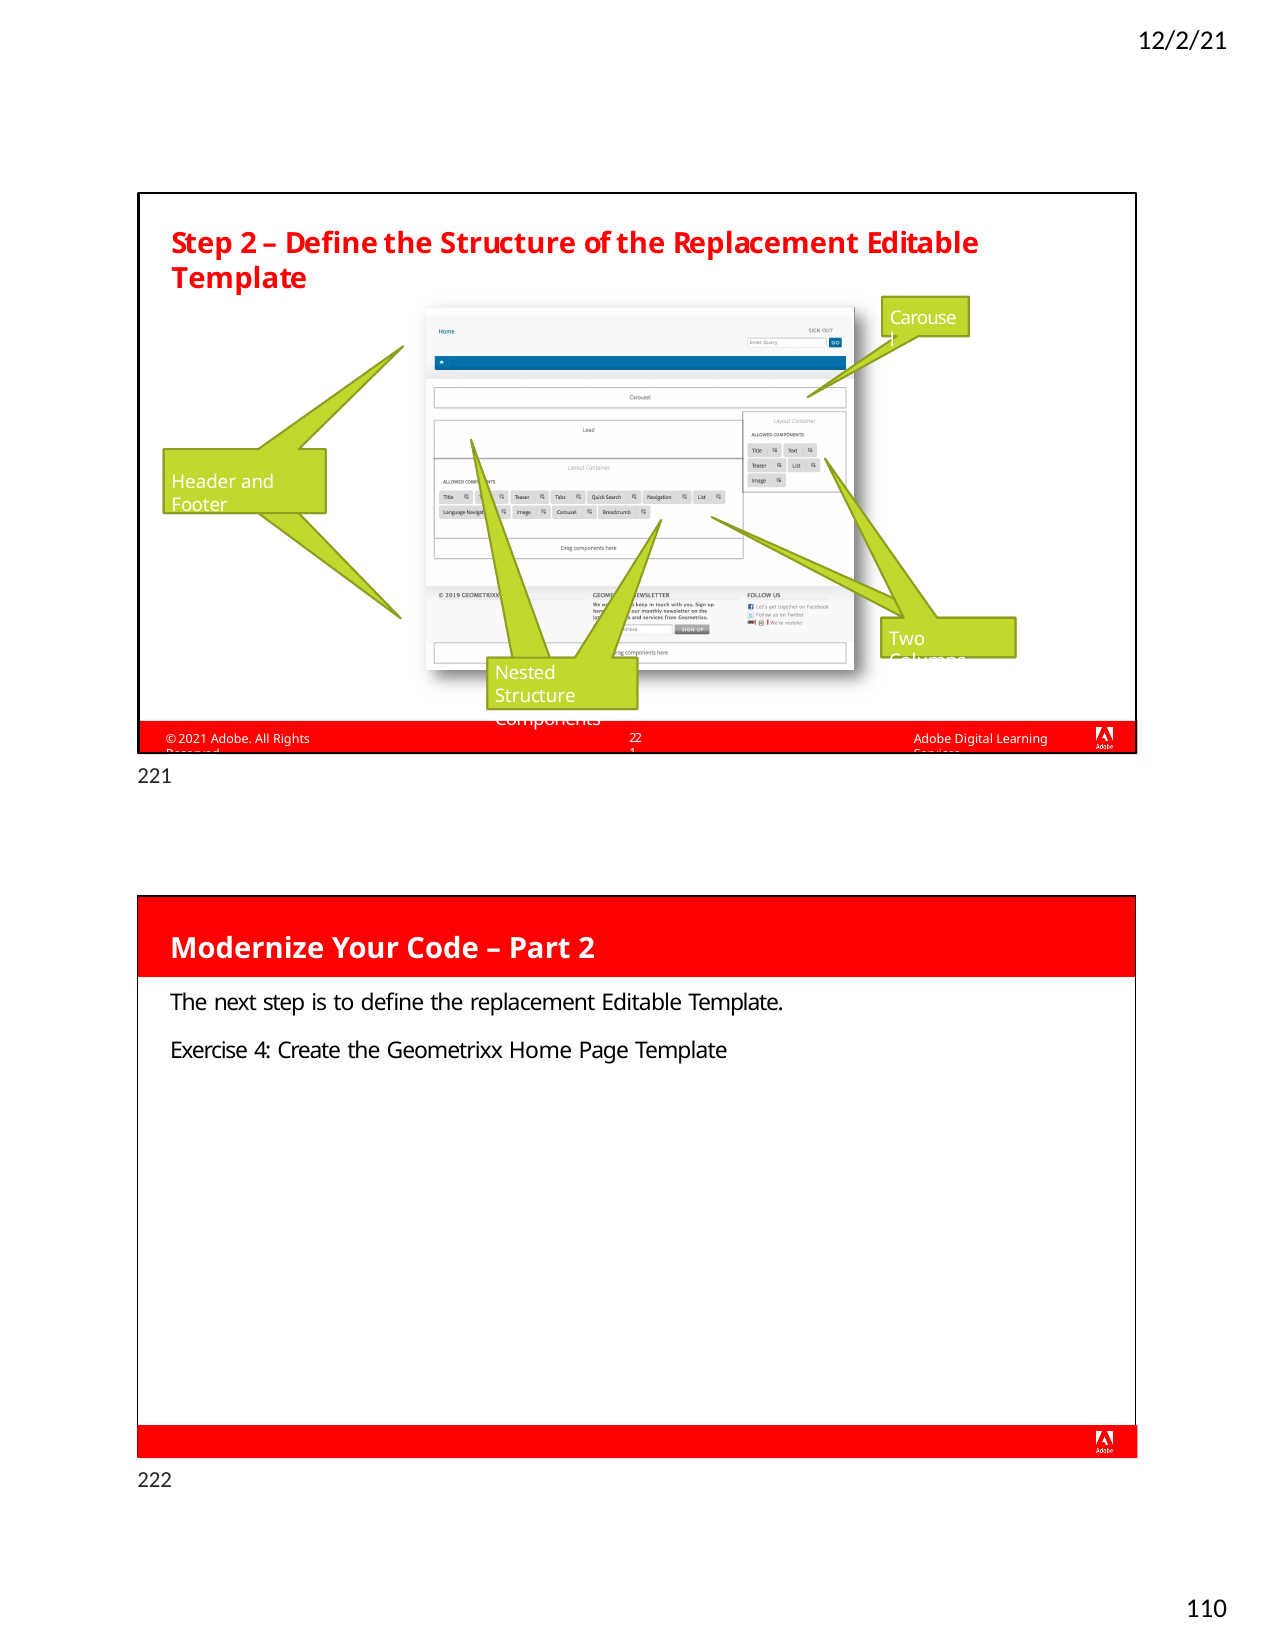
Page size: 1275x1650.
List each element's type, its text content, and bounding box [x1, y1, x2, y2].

text_box [138, 192, 1137, 720]
text_box 222 [135, 1465, 175, 1492]
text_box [137, 720, 1138, 755]
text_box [137, 1424, 1138, 1459]
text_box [469, 438, 663, 711]
text_box 221 [135, 760, 175, 788]
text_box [162, 290, 888, 702]
table_cell The next step is to define the replacement Editable Template. Exercise 4: Create the Geometrixx Home Page Template [138, 977, 1135, 1424]
table_header Modernize Your Code – Part 2 [138, 897, 1135, 977]
text_box 12/2/21 [1135, 20, 1230, 55]
slide_number 110 [1179, 1589, 1234, 1650]
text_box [710, 457, 1017, 659]
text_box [806, 295, 971, 399]
